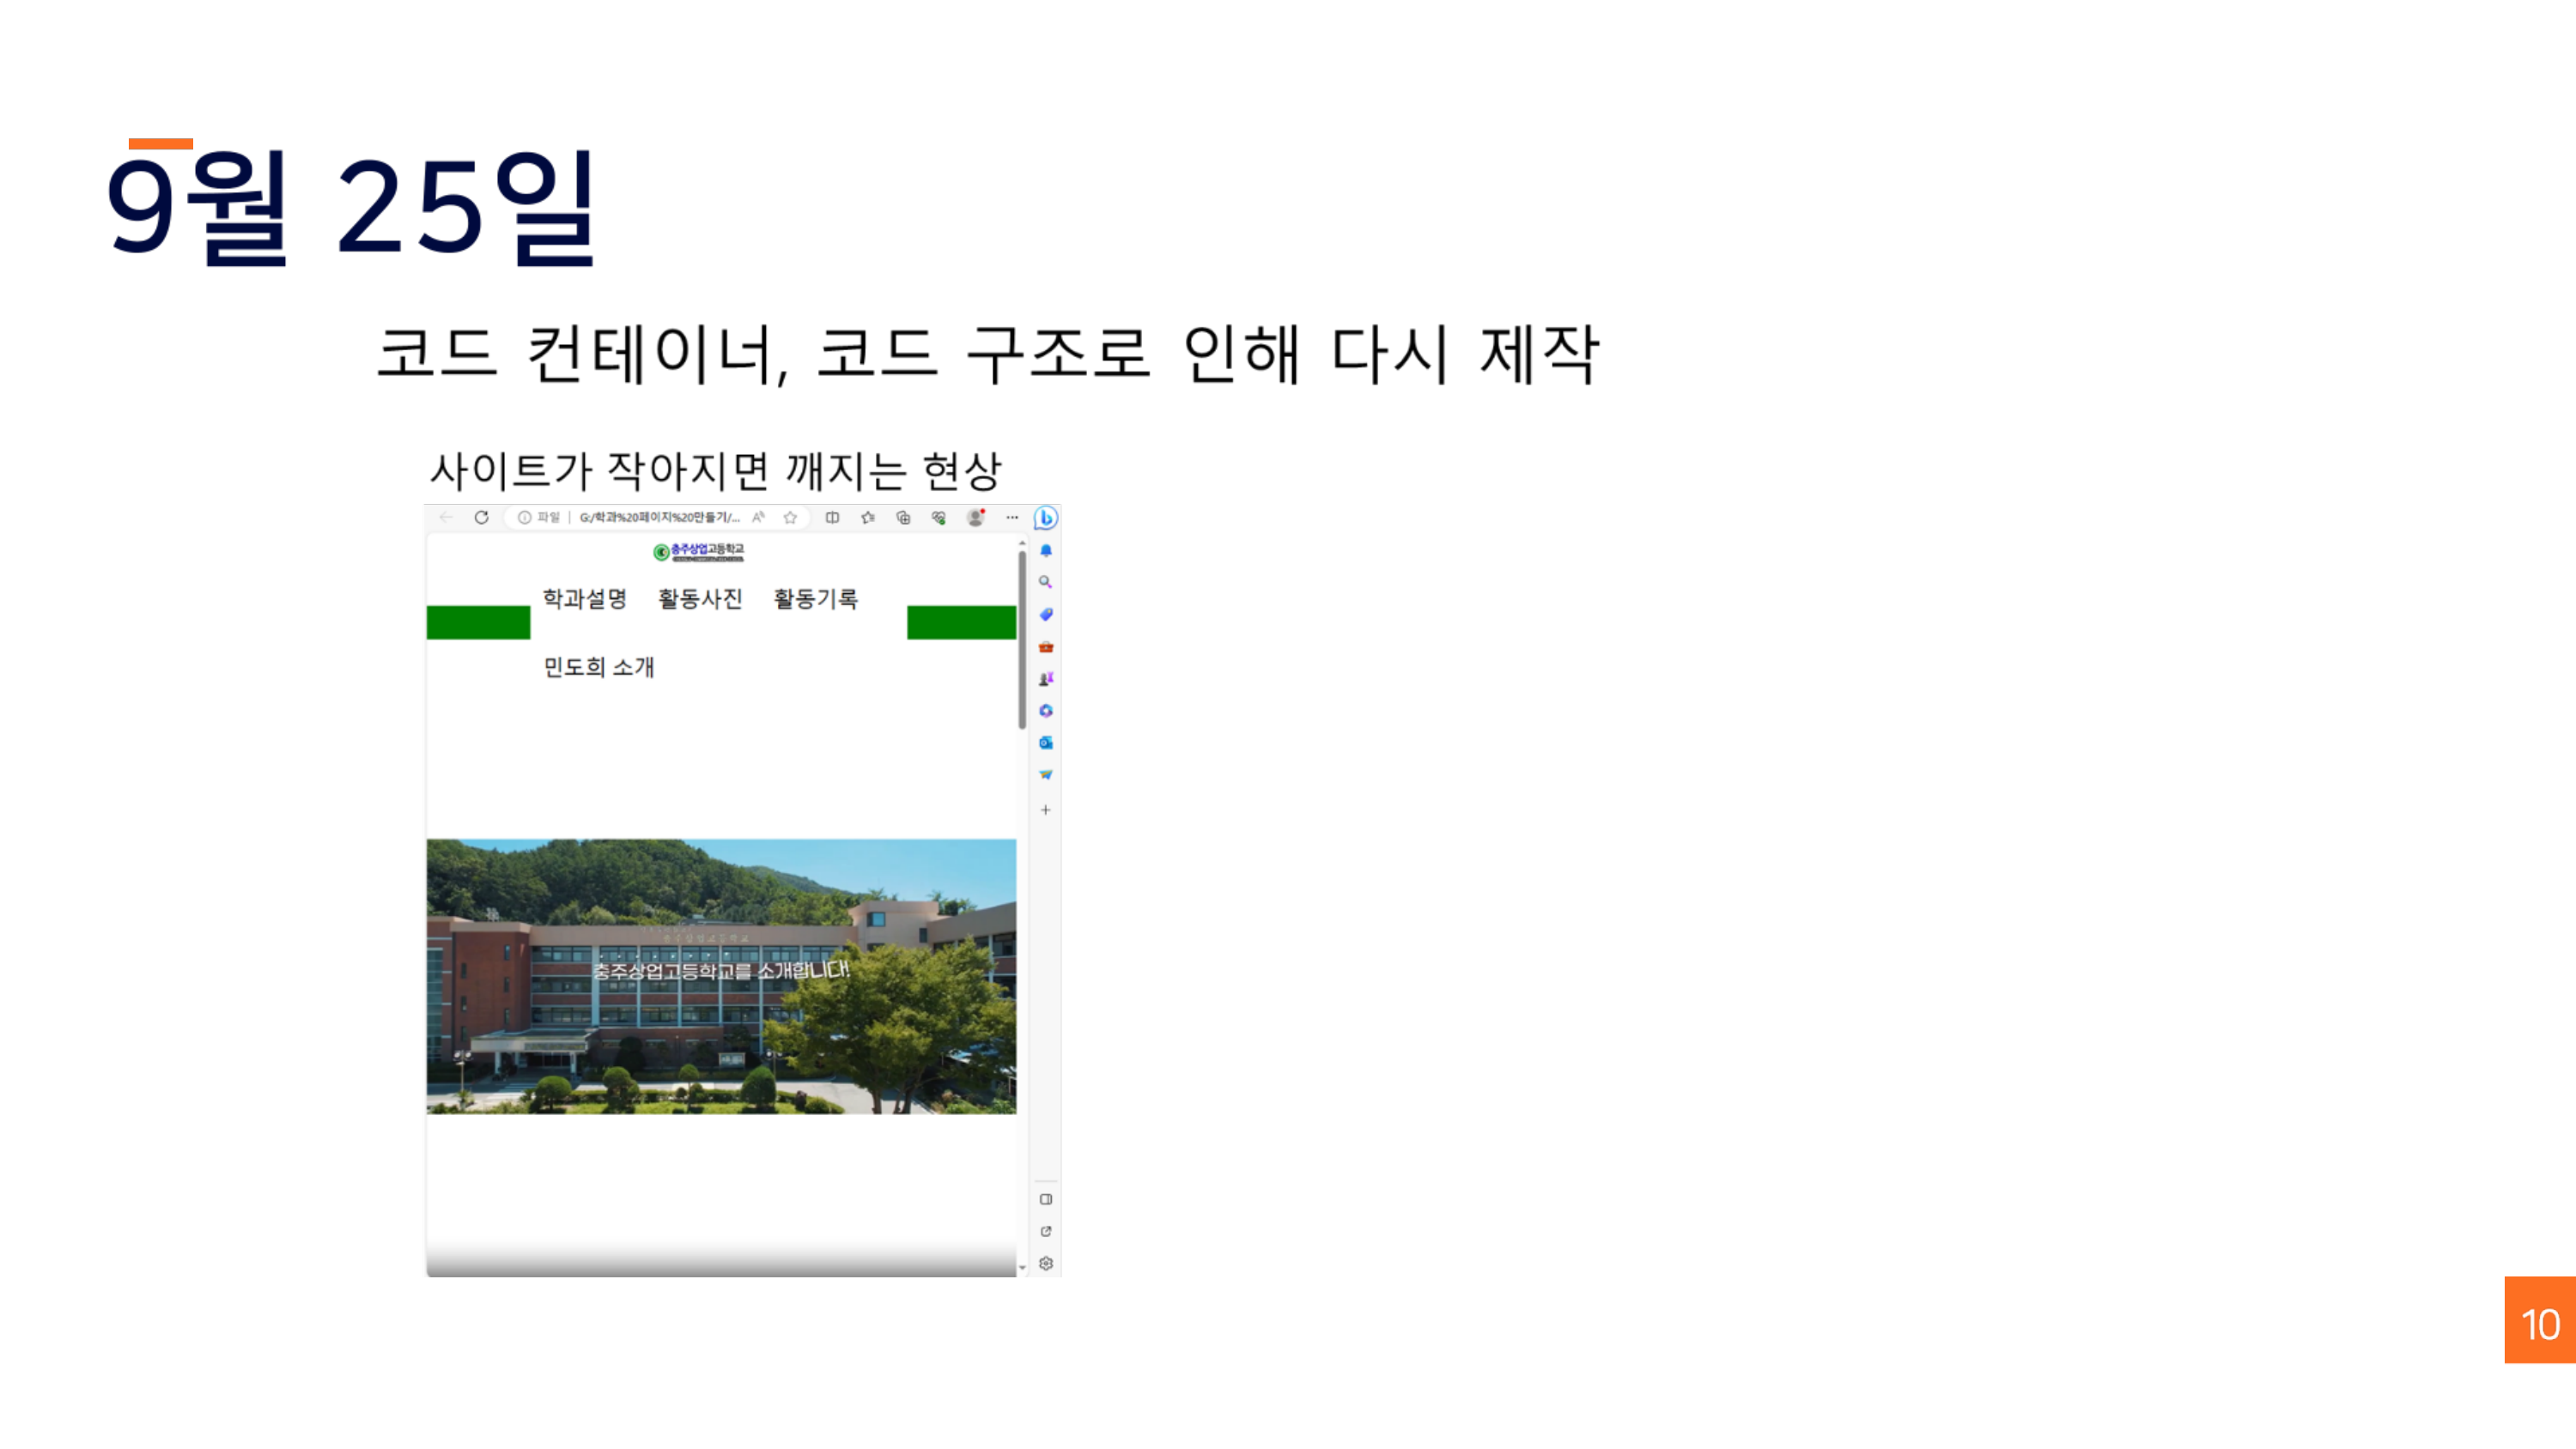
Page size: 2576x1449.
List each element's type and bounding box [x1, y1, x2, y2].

picture [2469, 1277, 2576, 1387]
text_box [336, 298, 2240, 1278]
picture [59, 70, 725, 412]
text_box [2501, 1276, 2576, 1365]
